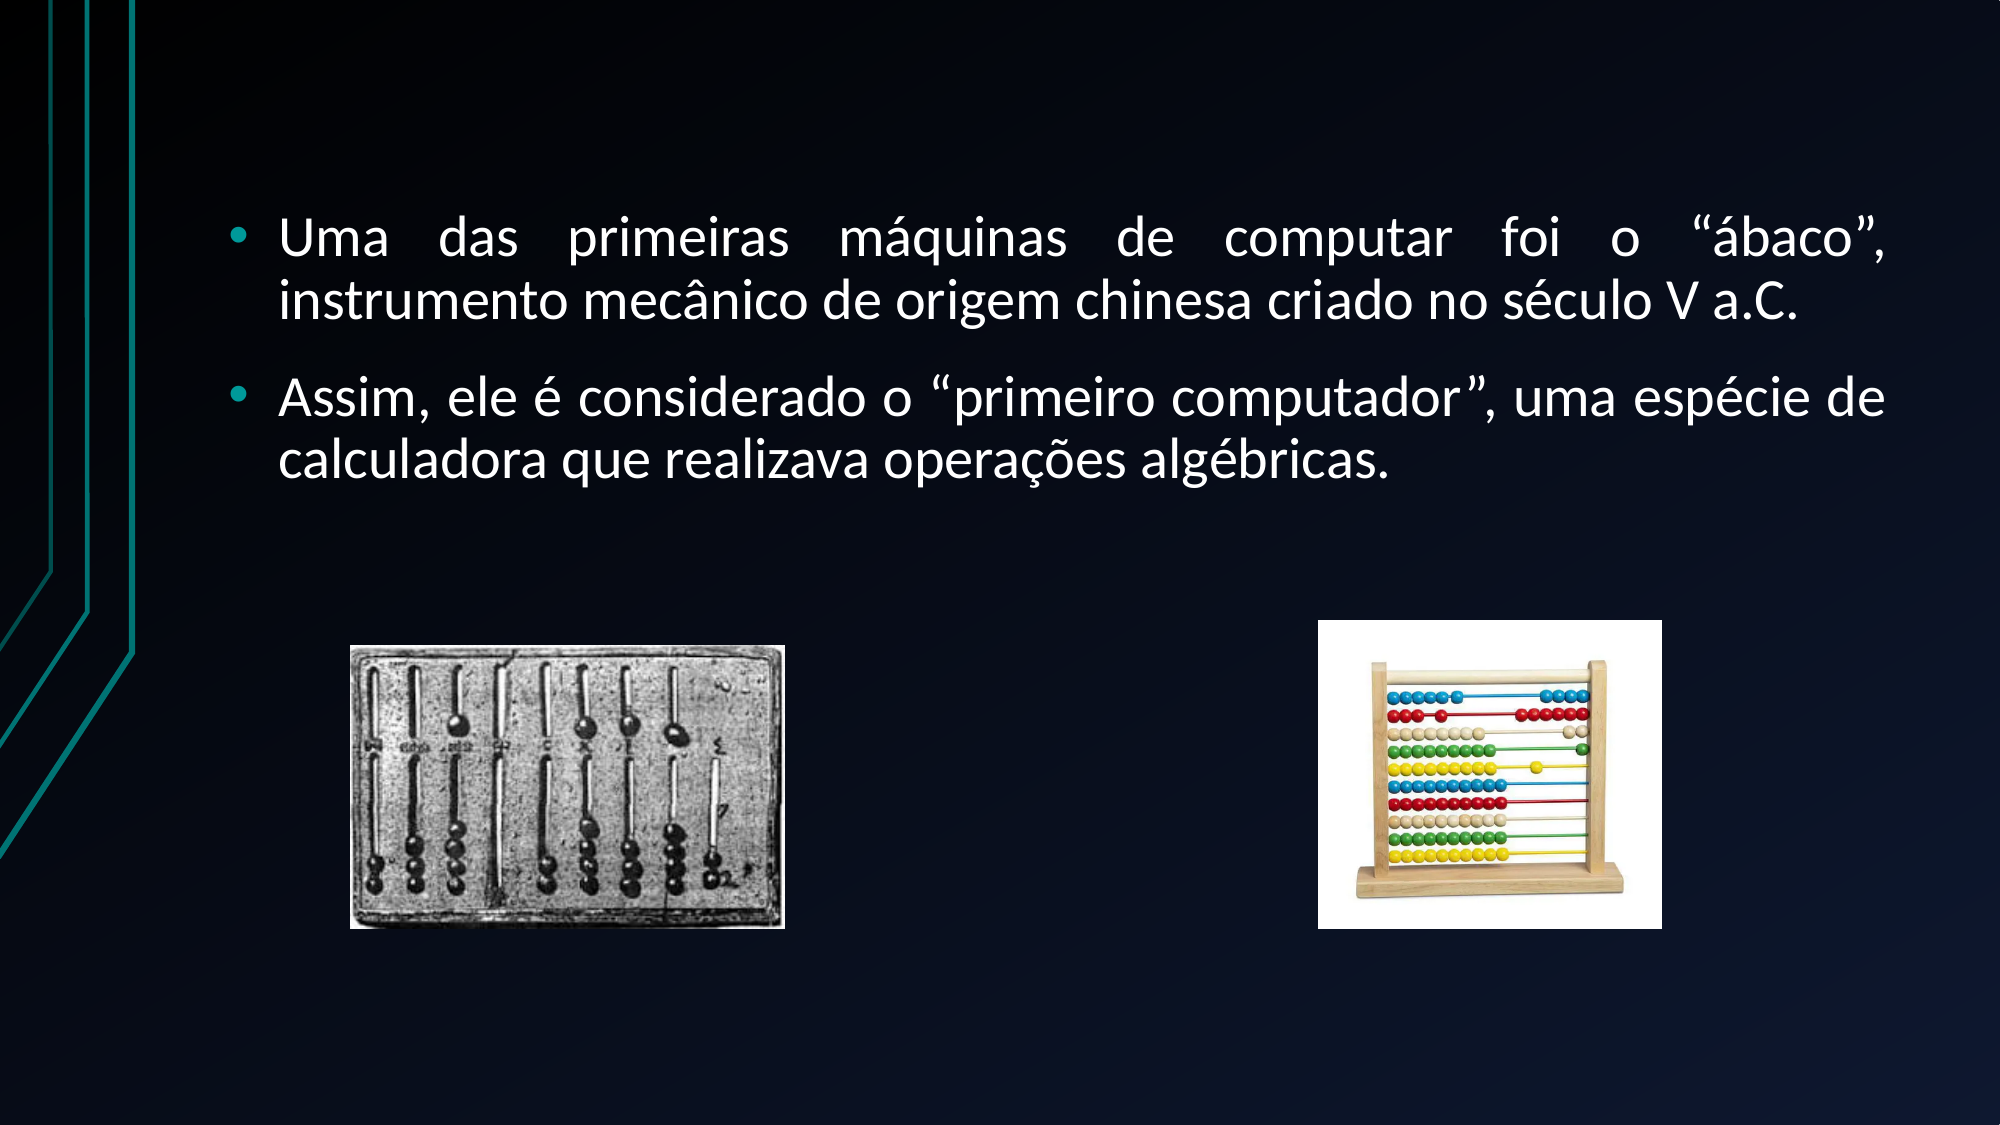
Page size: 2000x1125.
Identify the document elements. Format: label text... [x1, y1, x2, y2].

picture [349, 645, 785, 929]
picture [1318, 620, 1662, 929]
list Uma das primeiras máquinas de computar foi o “ábaco”, instrumento mecânico de origem chinesa criado no século V a.C. Assim, ele é considerado o “primeiro computador”, uma espécie de calculadora que realizava operações algébricas. [208, 196, 1908, 929]
